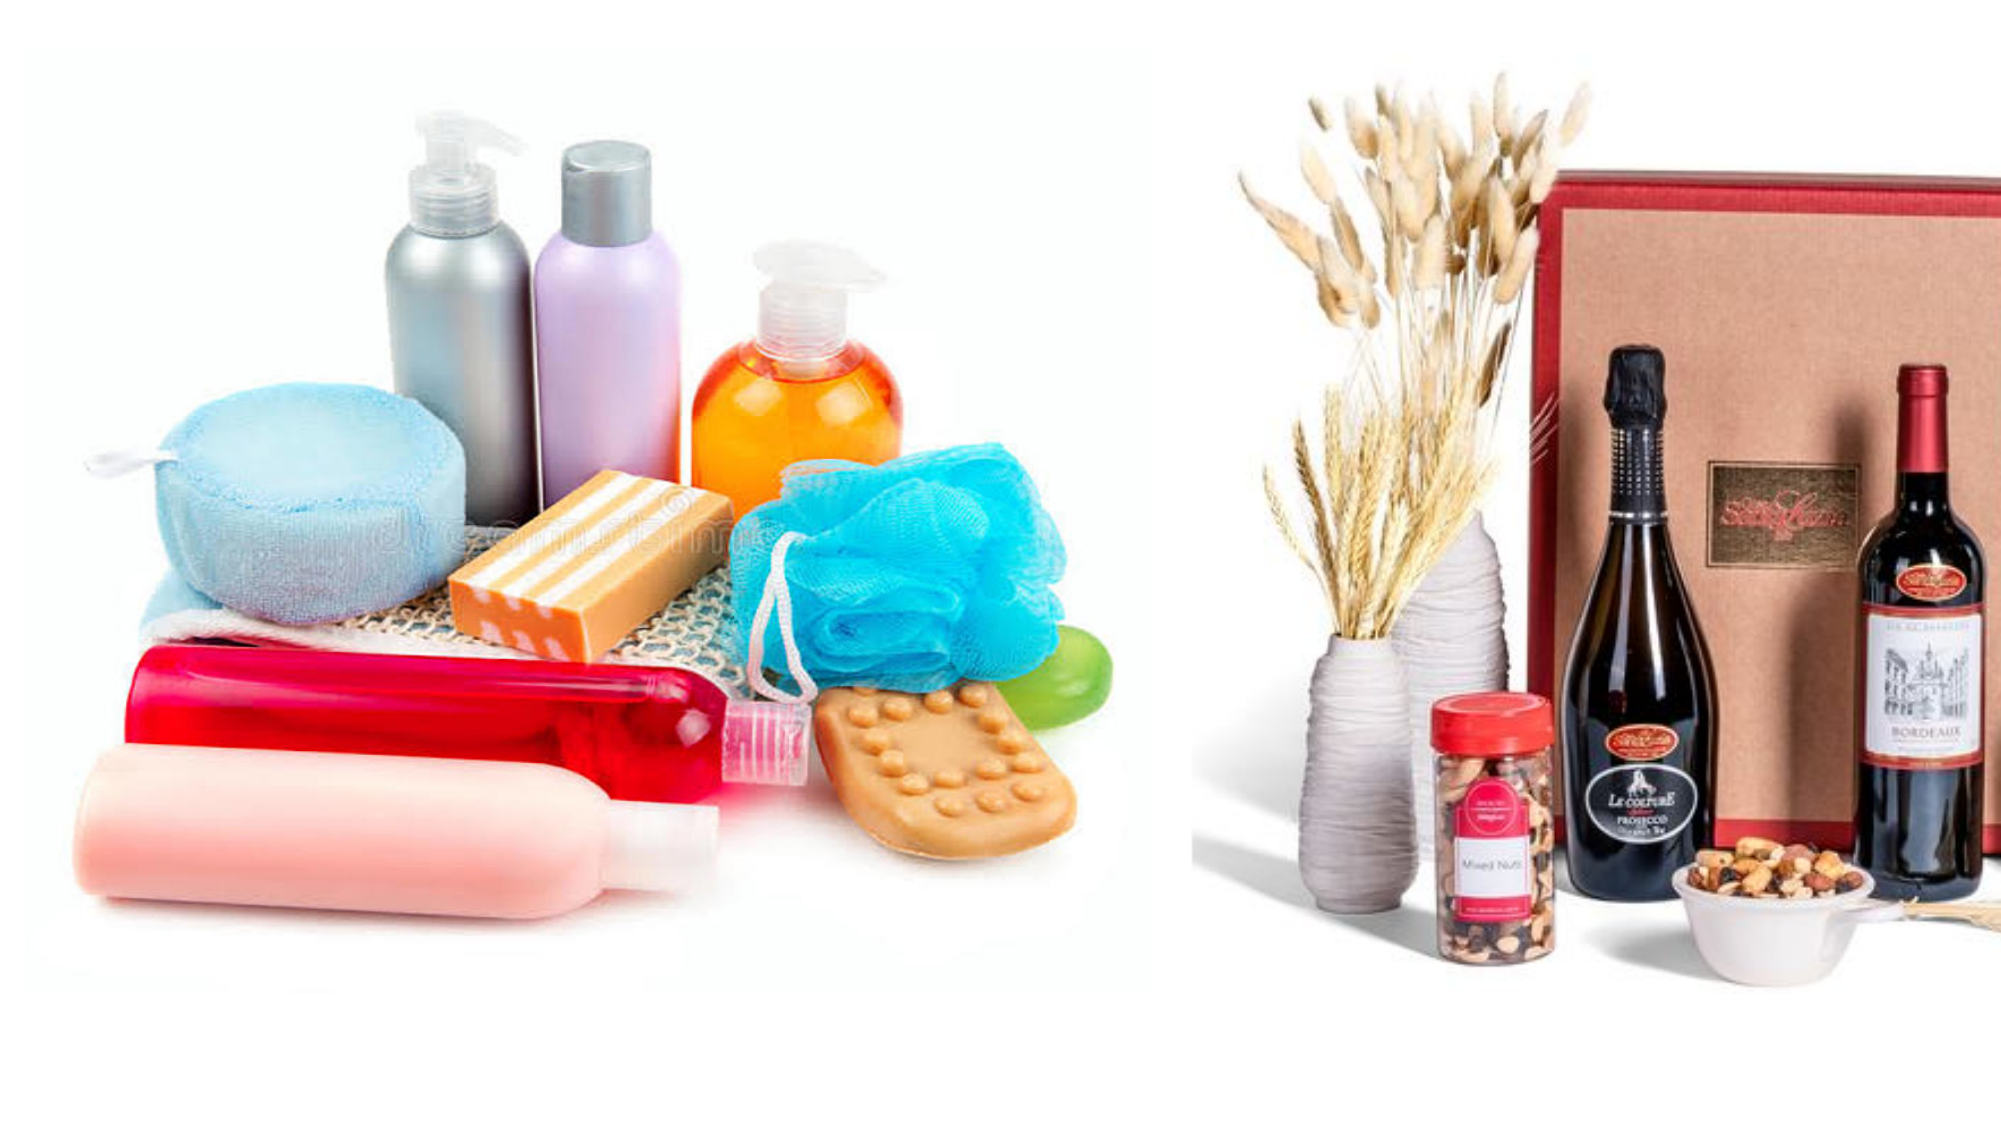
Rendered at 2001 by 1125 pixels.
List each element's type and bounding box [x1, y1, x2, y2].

picture [1178, 47, 2001, 994]
picture [25, 47, 1151, 994]
